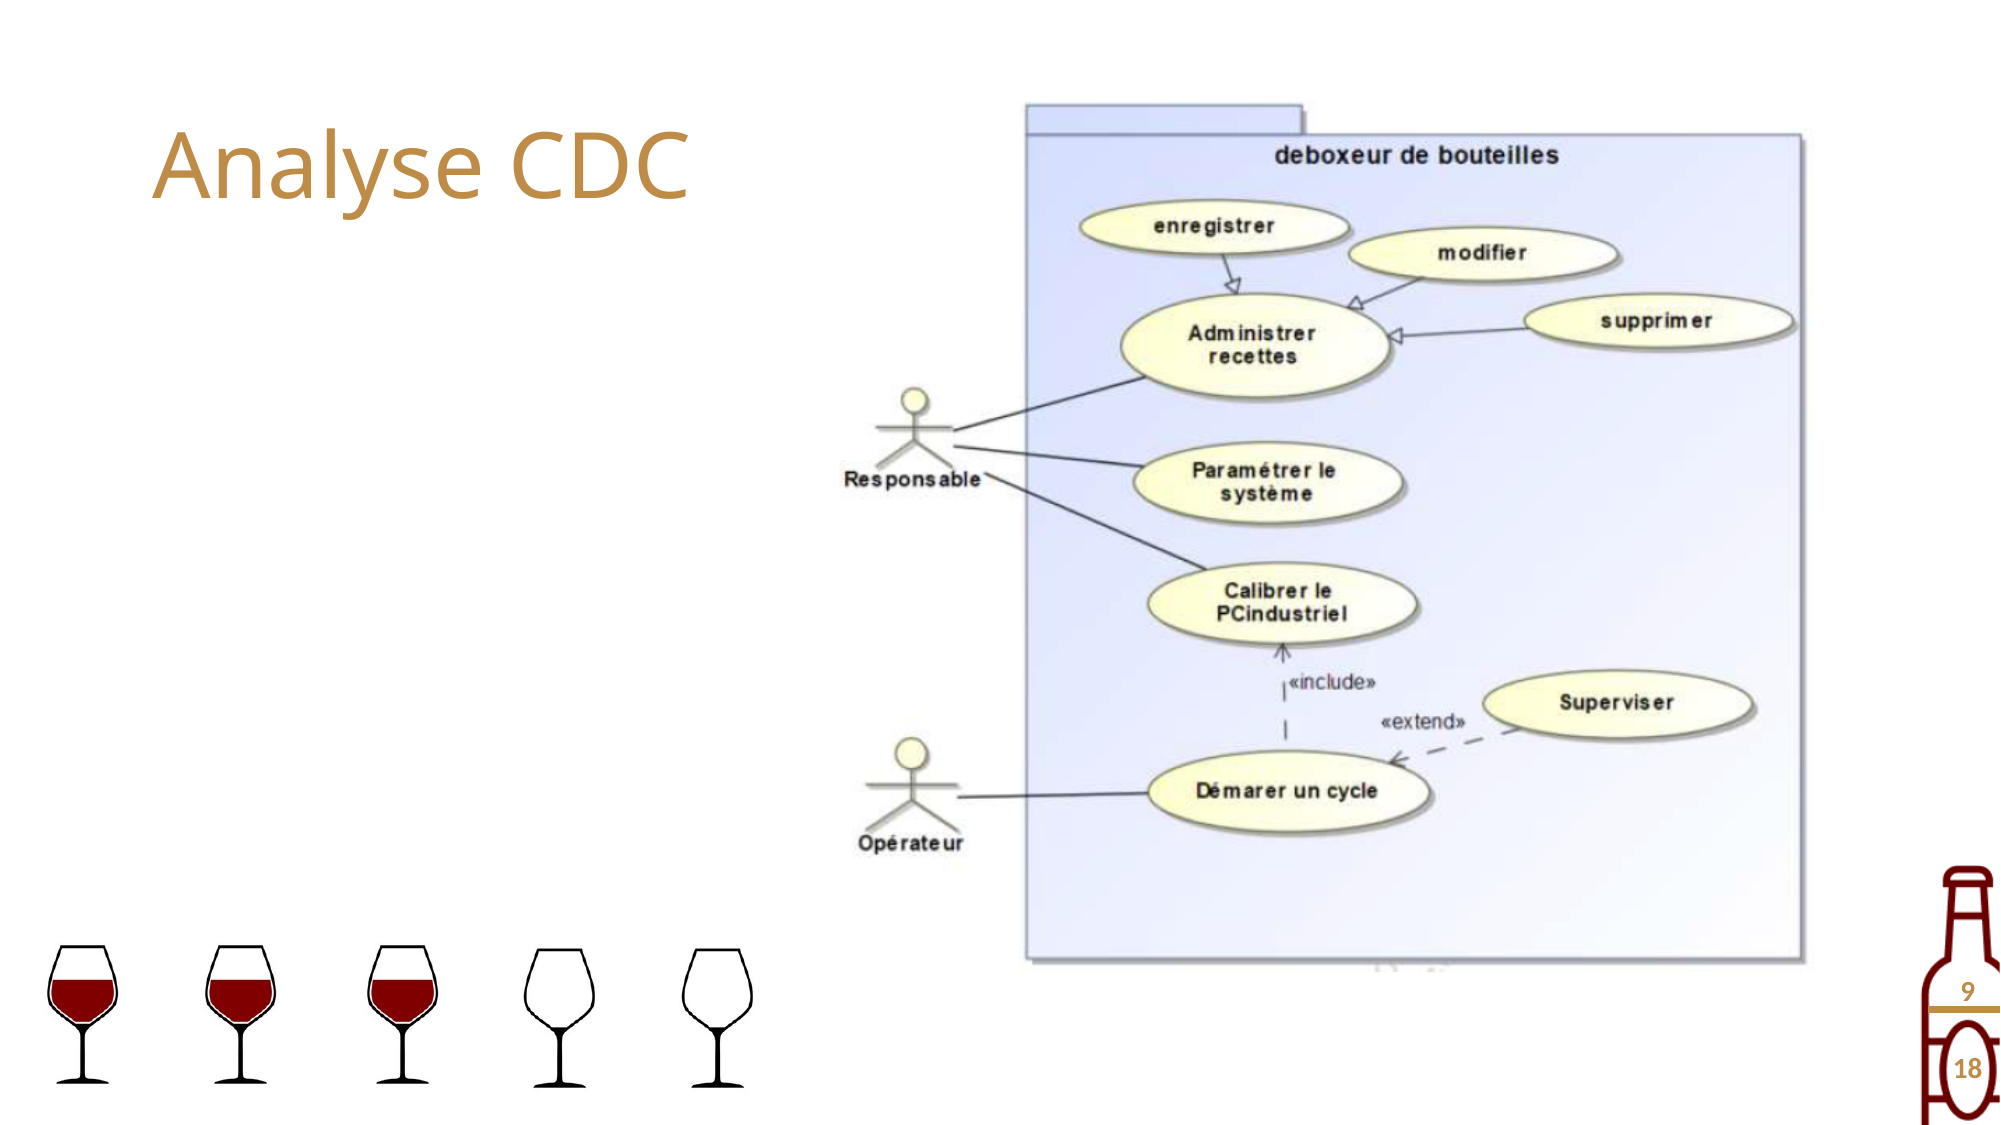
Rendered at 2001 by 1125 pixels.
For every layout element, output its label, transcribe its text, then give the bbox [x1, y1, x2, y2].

picture [41, 933, 128, 1098]
picture [361, 933, 448, 1098]
picture [1905, 865, 2000, 1125]
title Analyse CDC [137, 59, 1863, 278]
picture [516, 933, 603, 1098]
picture [198, 933, 286, 1098]
picture [674, 933, 762, 1098]
picture [820, 86, 1848, 996]
